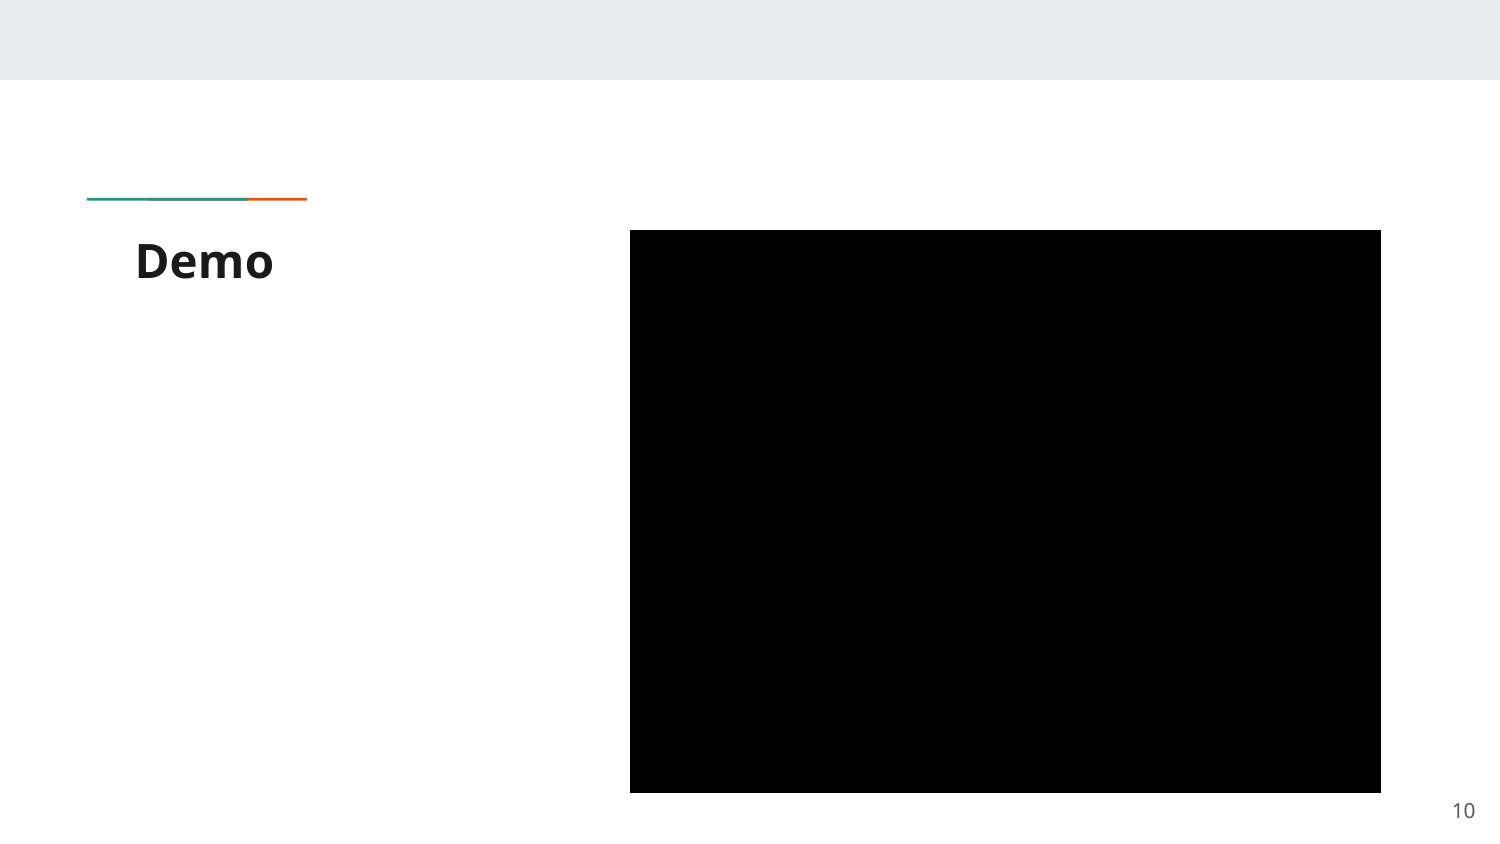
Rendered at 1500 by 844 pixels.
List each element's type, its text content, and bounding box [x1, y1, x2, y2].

picture [630, 230, 1382, 794]
slide_number ‹#› [1400, 779, 1491, 844]
title Demo [119, 216, 1381, 305]
